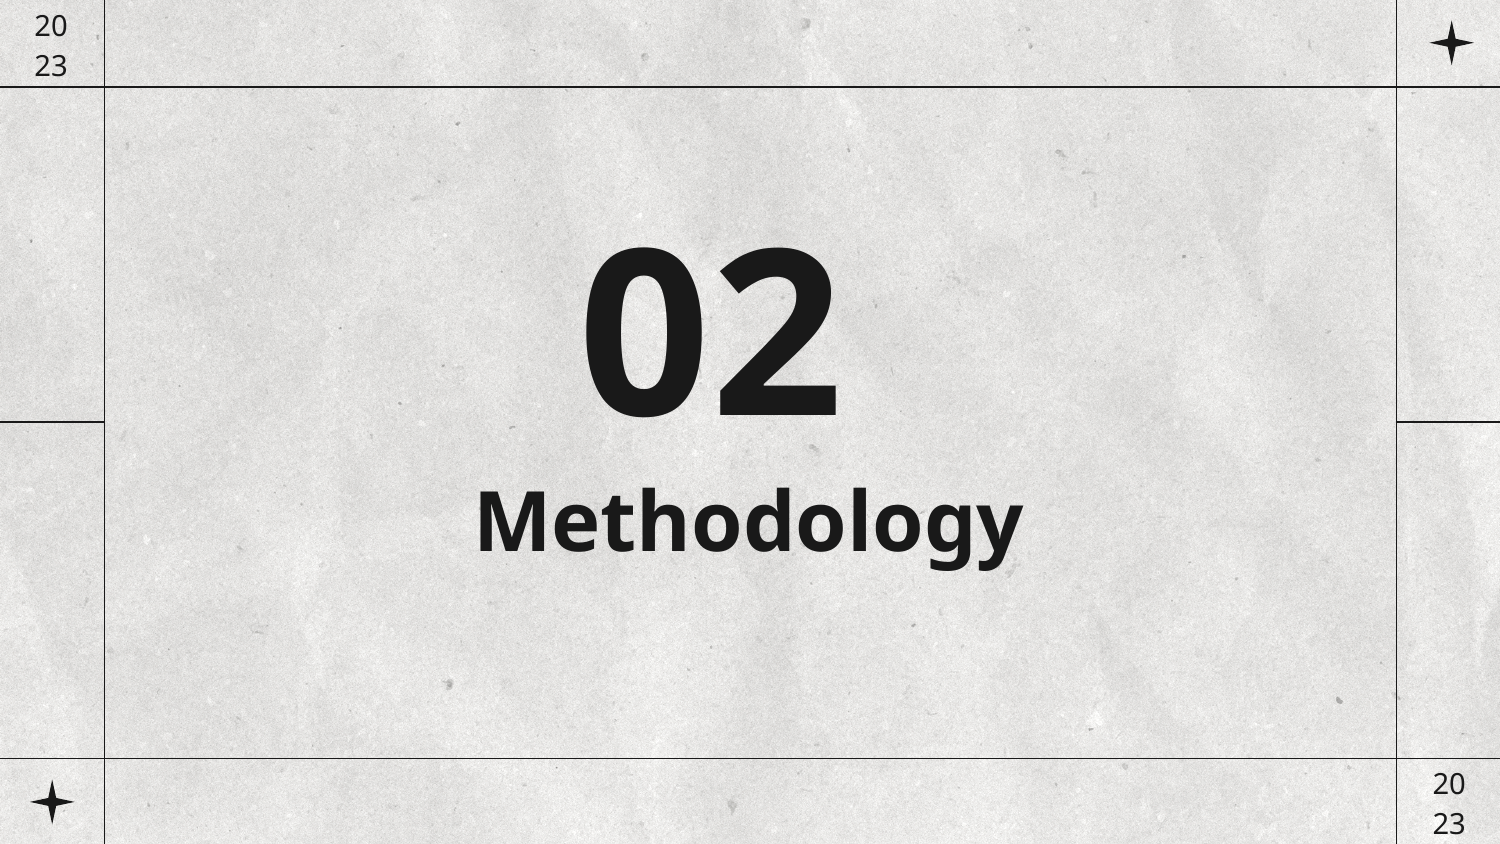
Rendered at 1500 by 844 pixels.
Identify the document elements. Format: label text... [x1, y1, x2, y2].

title Methodology [286, 474, 1212, 563]
picture [0, 759, 104, 844]
picture [1397, 0, 1500, 86]
picture [0, 423, 104, 758]
picture [105, 0, 1396, 86]
picture [1397, 88, 1500, 421]
picture [1397, 423, 1500, 758]
picture [105, 759, 1396, 844]
picture [1397, 759, 1500, 844]
title 02 [266, 208, 1232, 437]
picture [105, 88, 1396, 758]
picture [0, 0, 104, 86]
picture [0, 88, 104, 421]
